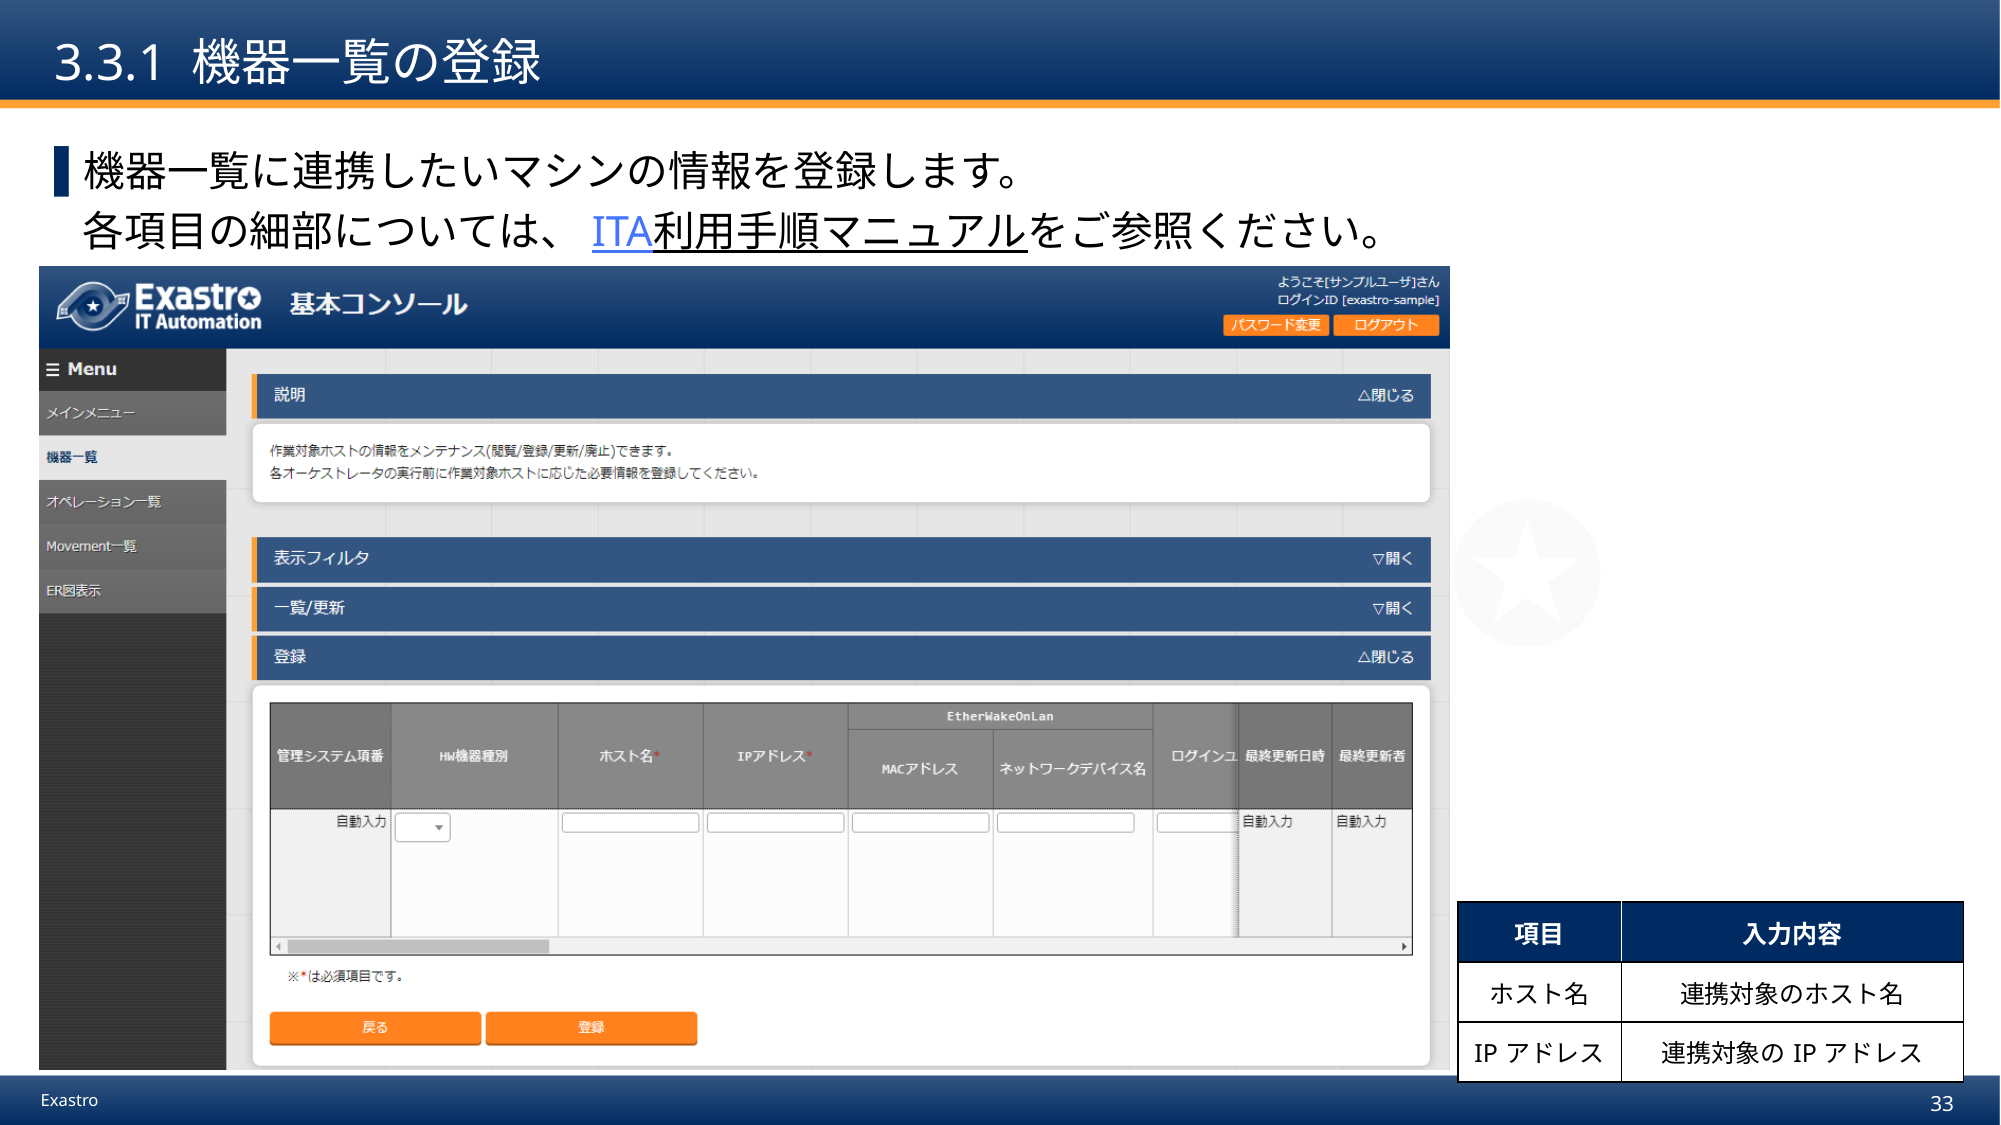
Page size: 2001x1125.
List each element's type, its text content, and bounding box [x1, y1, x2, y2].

table_cell IPアドレス [1459, 1023, 1621, 1081]
list 機器一覧に連携したいマシンの情報を登録します。 各項目の細部については、ITA利用手順マニュアルをご参照ください。 [39, 137, 1961, 1059]
title 3.3.1 機器一覧の登録 [39, 18, 1961, 96]
picture [0, 0, 2000, 1125]
table_header 項目 [1459, 903, 1621, 961]
table_header 入力内容 [1622, 903, 1963, 961]
table_cell 連携対象のホスト名 [1622, 963, 1963, 1021]
table_cell ホスト名 [1459, 963, 1621, 1021]
table_cell 連携対象のIPアドレス [1622, 1023, 1963, 1081]
